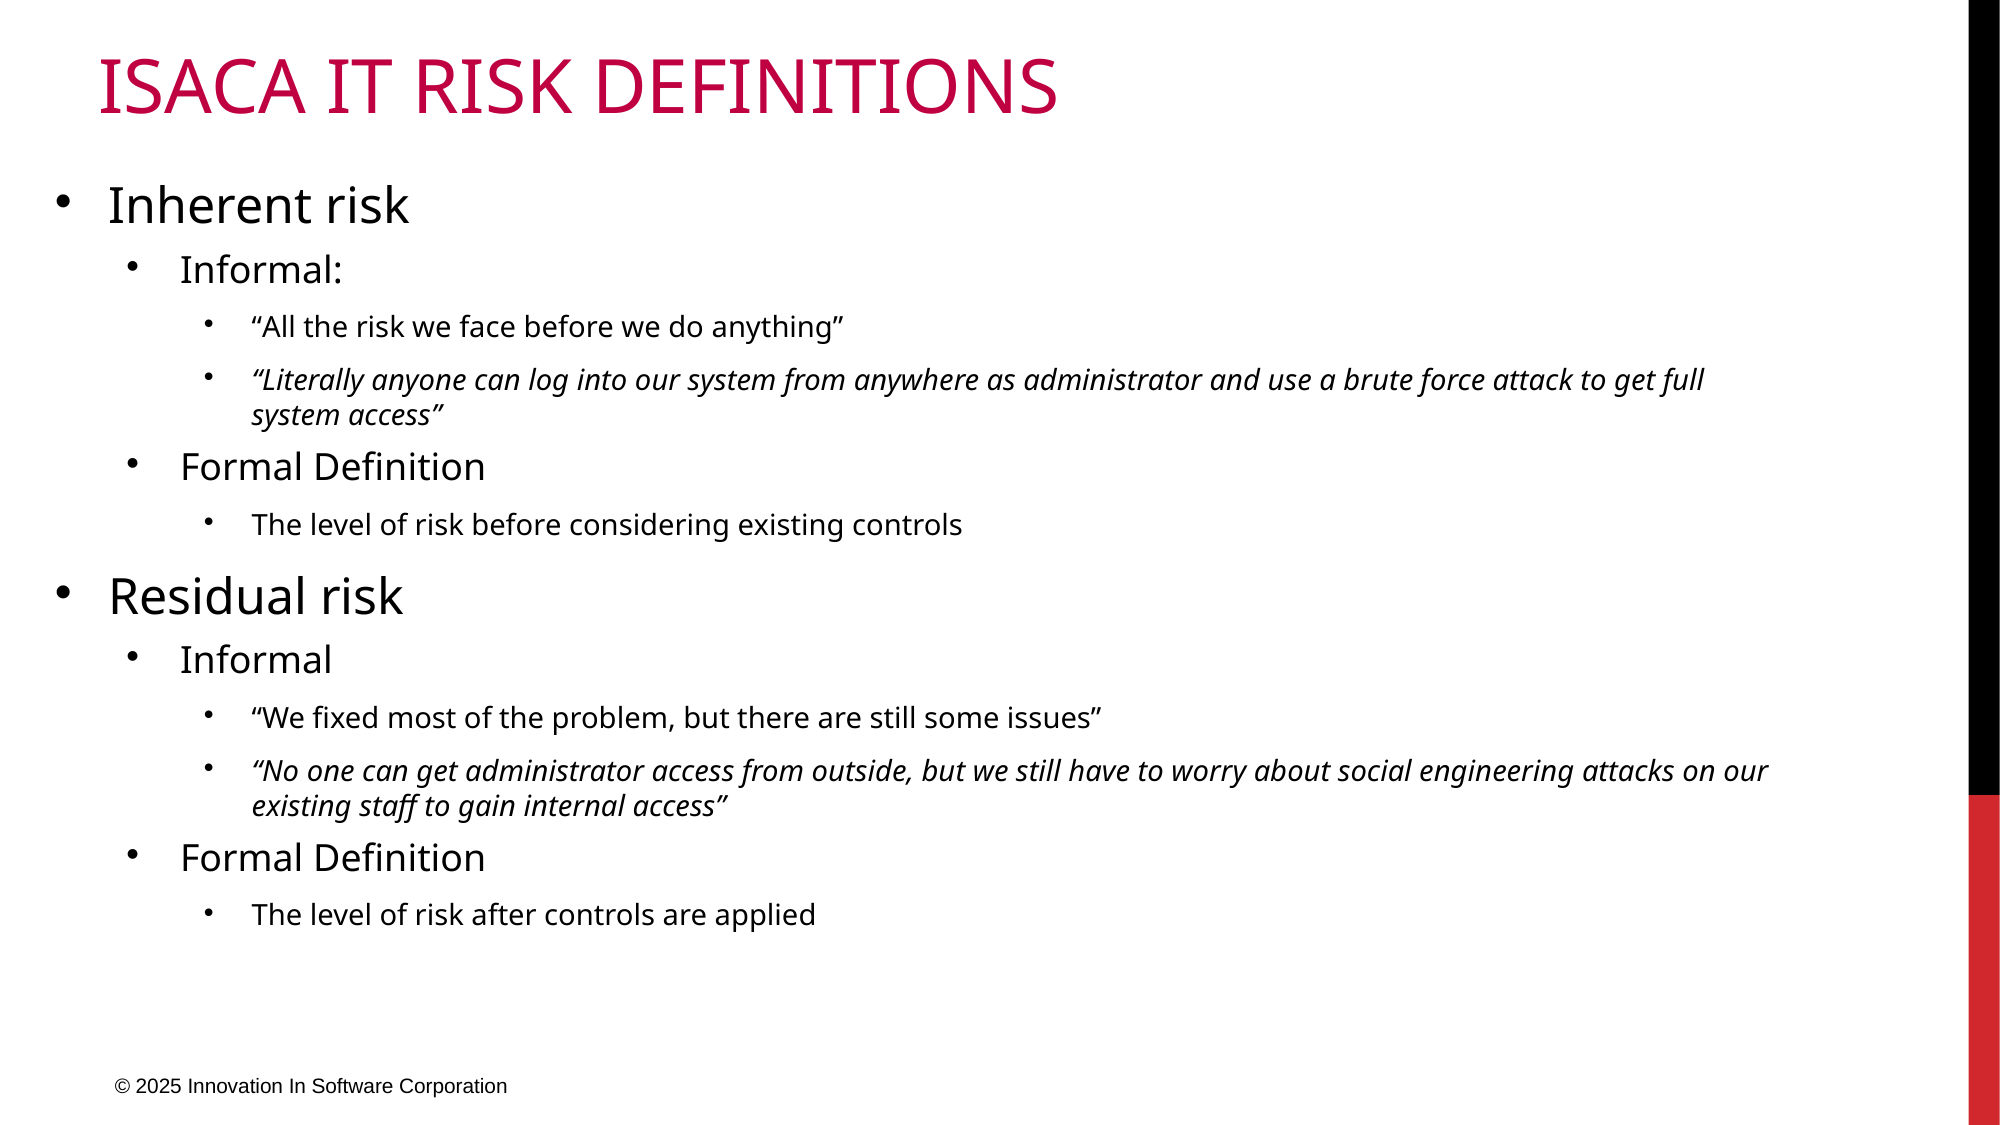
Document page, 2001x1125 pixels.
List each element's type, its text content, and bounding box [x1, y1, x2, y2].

list Inherent risk Informal: “All the risk we face before we do anything” “Literally anyone can log into our system from anywhere as administrator and use a brute force attack to get full system access” Formal Definition The level of risk before considering existing controls Residual risk Informal “We fixed most of the problem, but there are still some issues” “No one can get administrator access from outside, but we still have to worry about social engineering attacks on our existing staff to gain internal access” Formal Definition The level of risk after controls are applied [36, 173, 1782, 992]
title ISACA IT Risk Definitions [98, 23, 1413, 143]
footer © 2025 Innovation In Software Corporation [99, 1065, 850, 1112]
